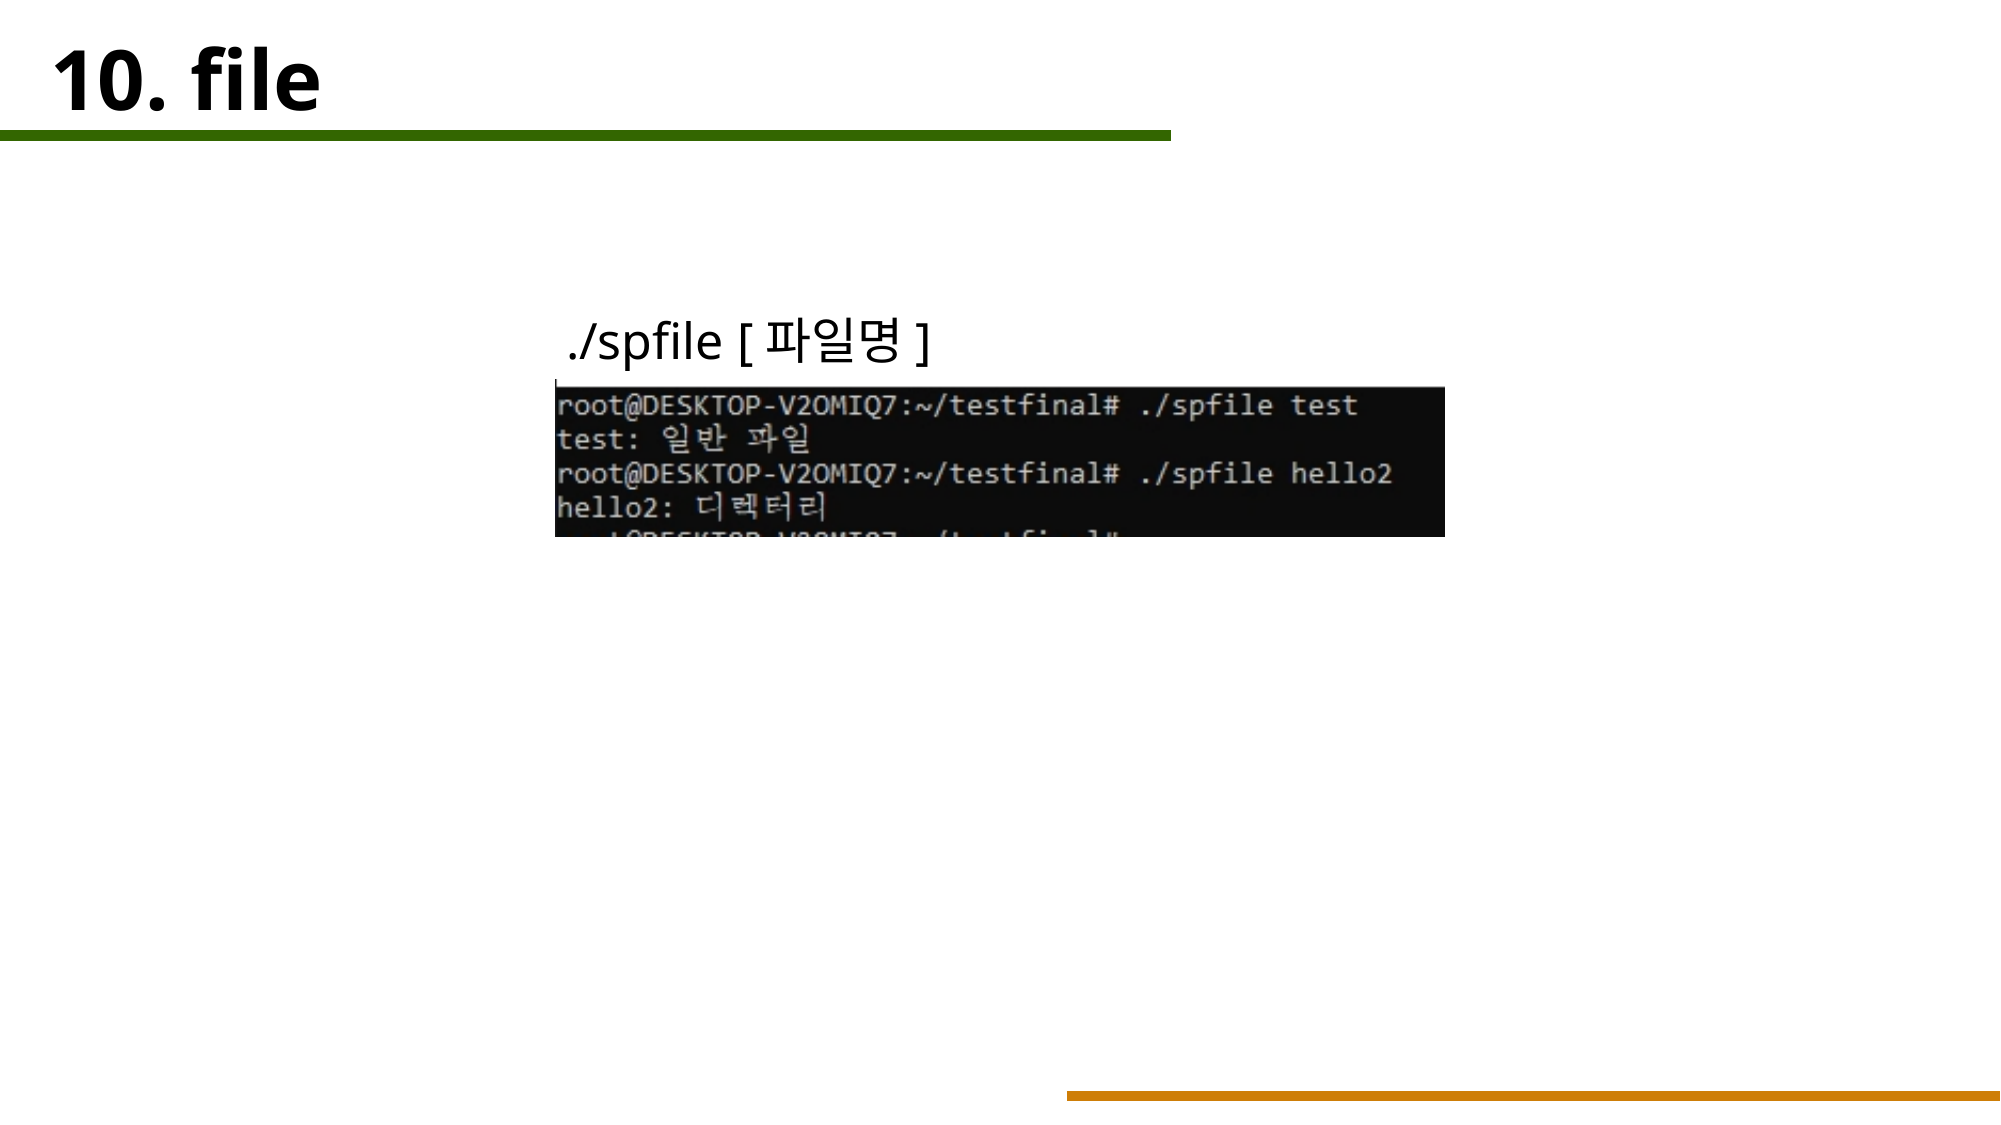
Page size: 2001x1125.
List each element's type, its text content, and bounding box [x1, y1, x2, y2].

text_box ./spfile [파일명] [551, 301, 947, 377]
picture [555, 379, 1445, 537]
text_box 10. file [35, 19, 338, 135]
